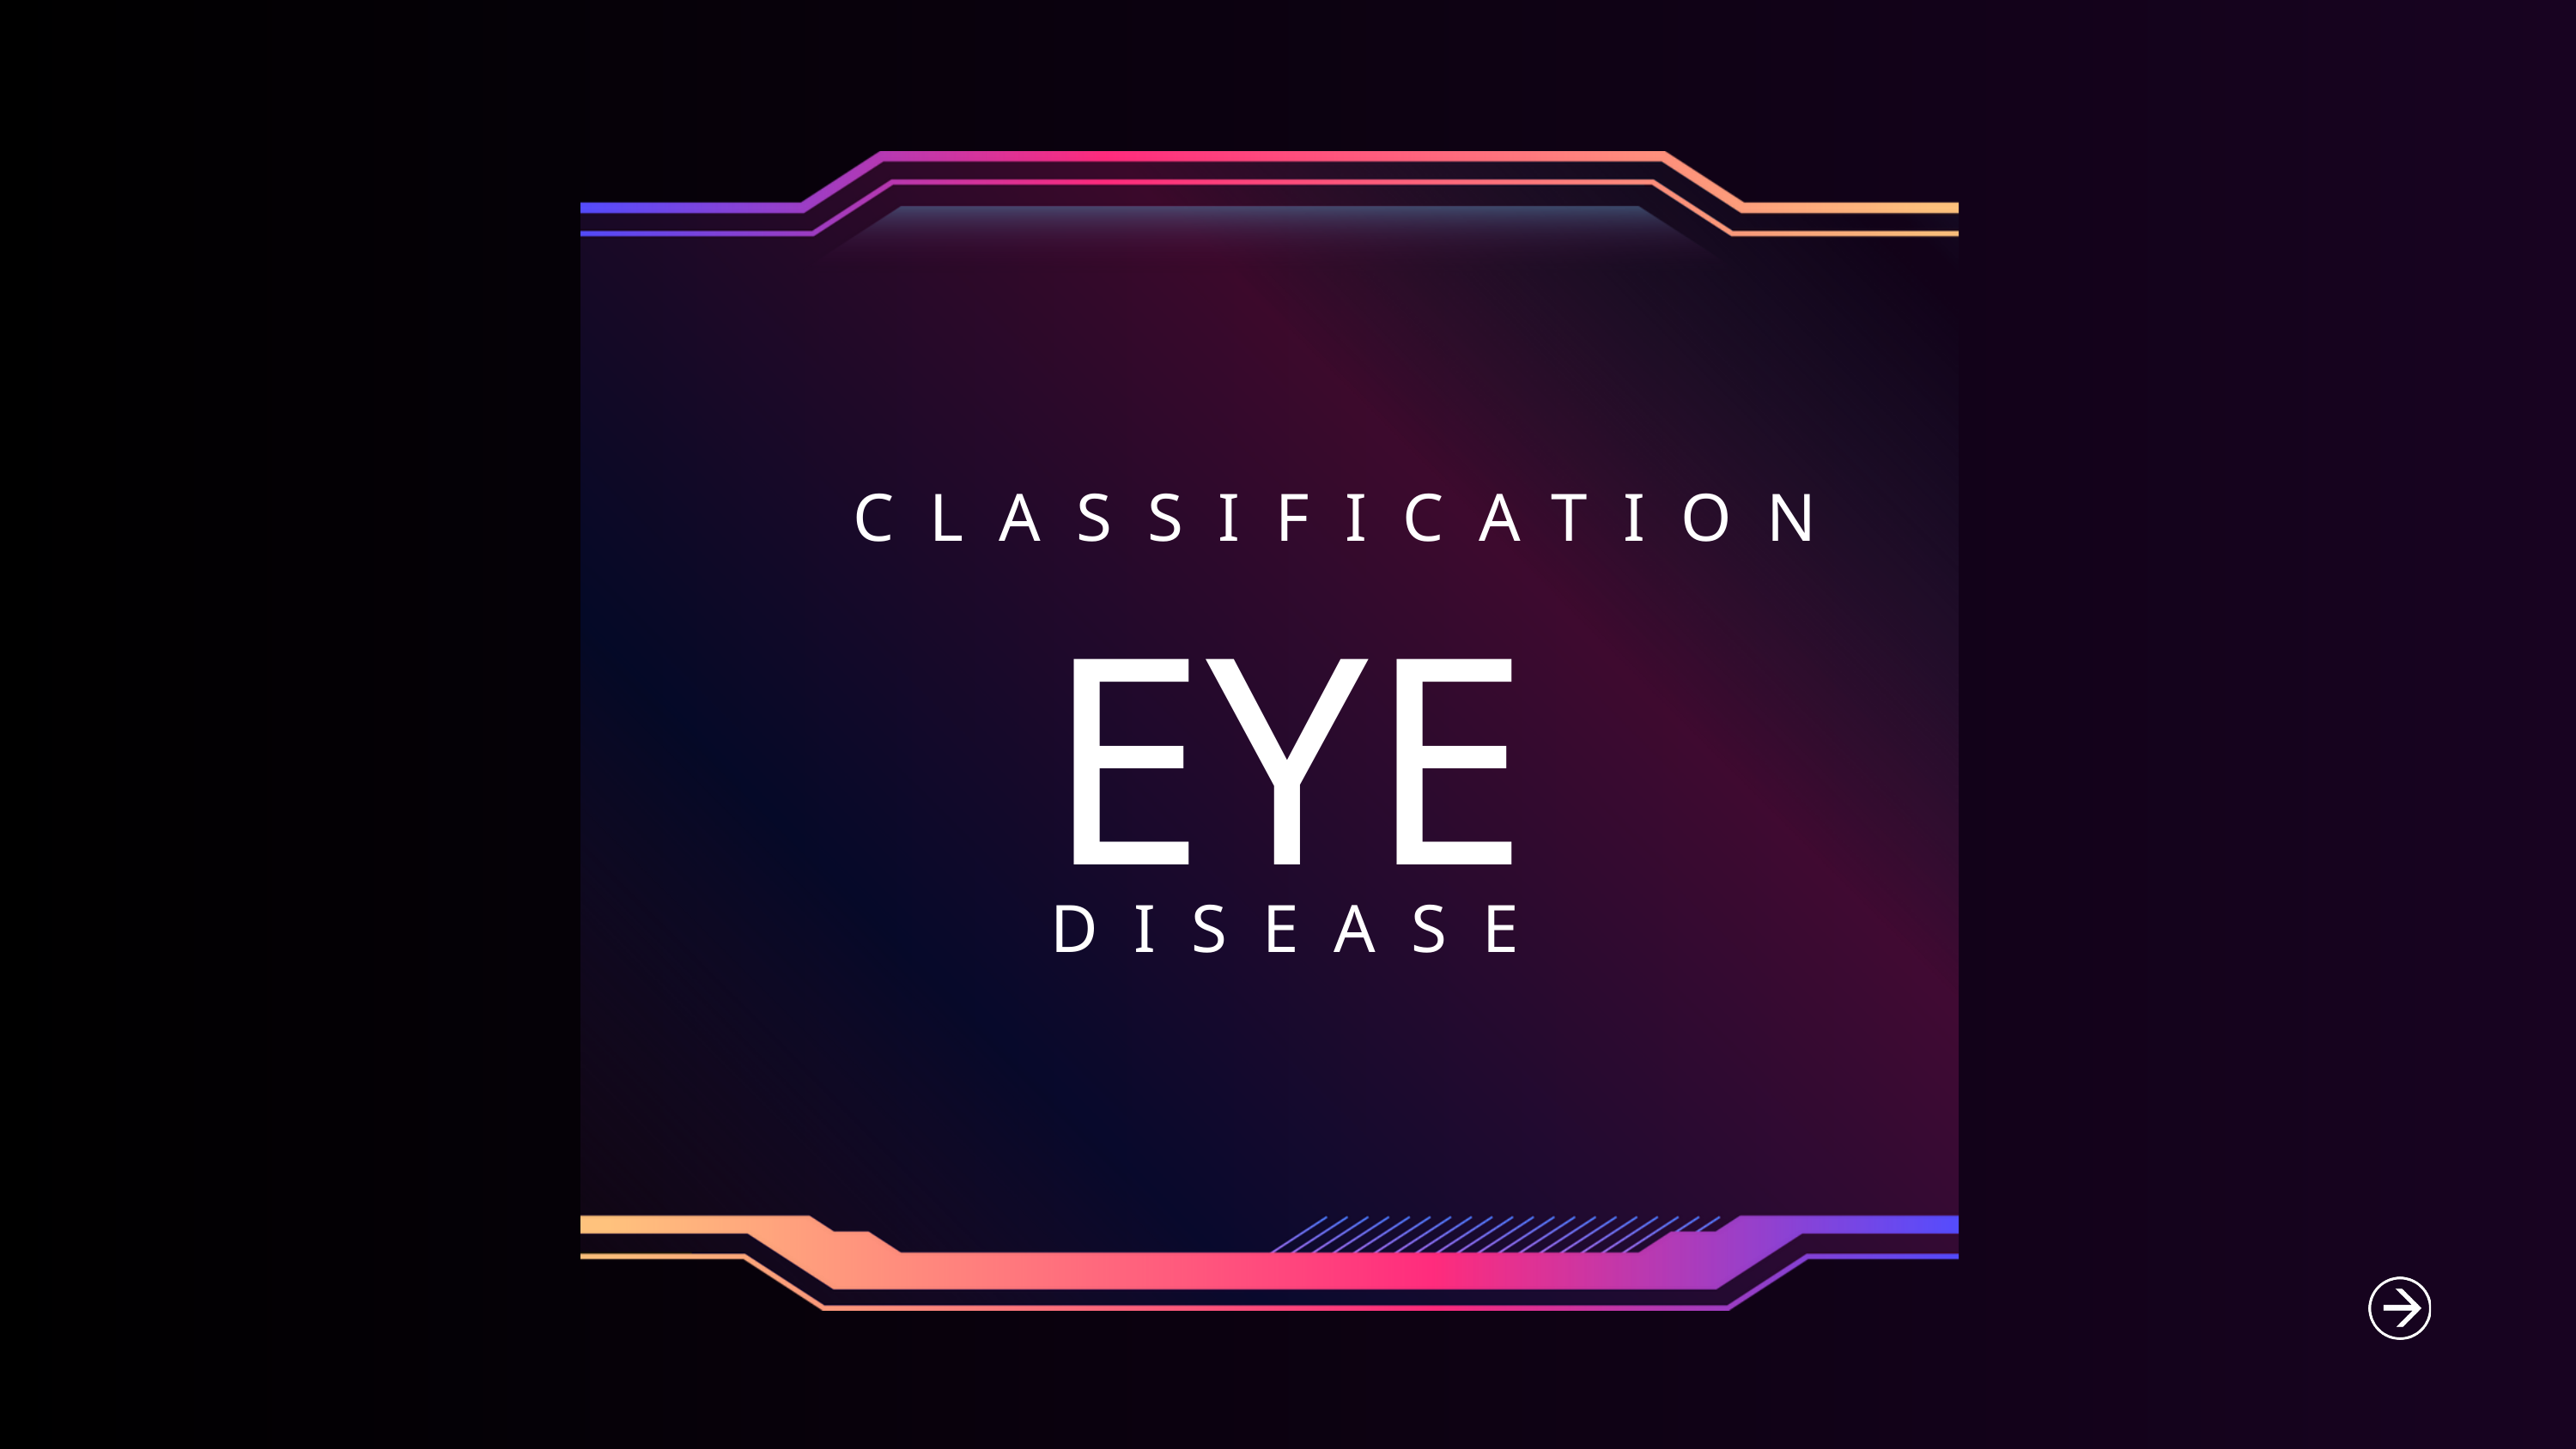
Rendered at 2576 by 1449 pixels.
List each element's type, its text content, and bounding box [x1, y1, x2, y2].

text_box CLASSIFICATION [712, 463, 1959, 555]
text_box EYE [548, 519, 2028, 923]
text_box [580, 923, 1959, 1311]
text_box DISEASE [888, 873, 1682, 966]
text_box [580, 151, 1959, 519]
text_box [2368, 1276, 2432, 1340]
